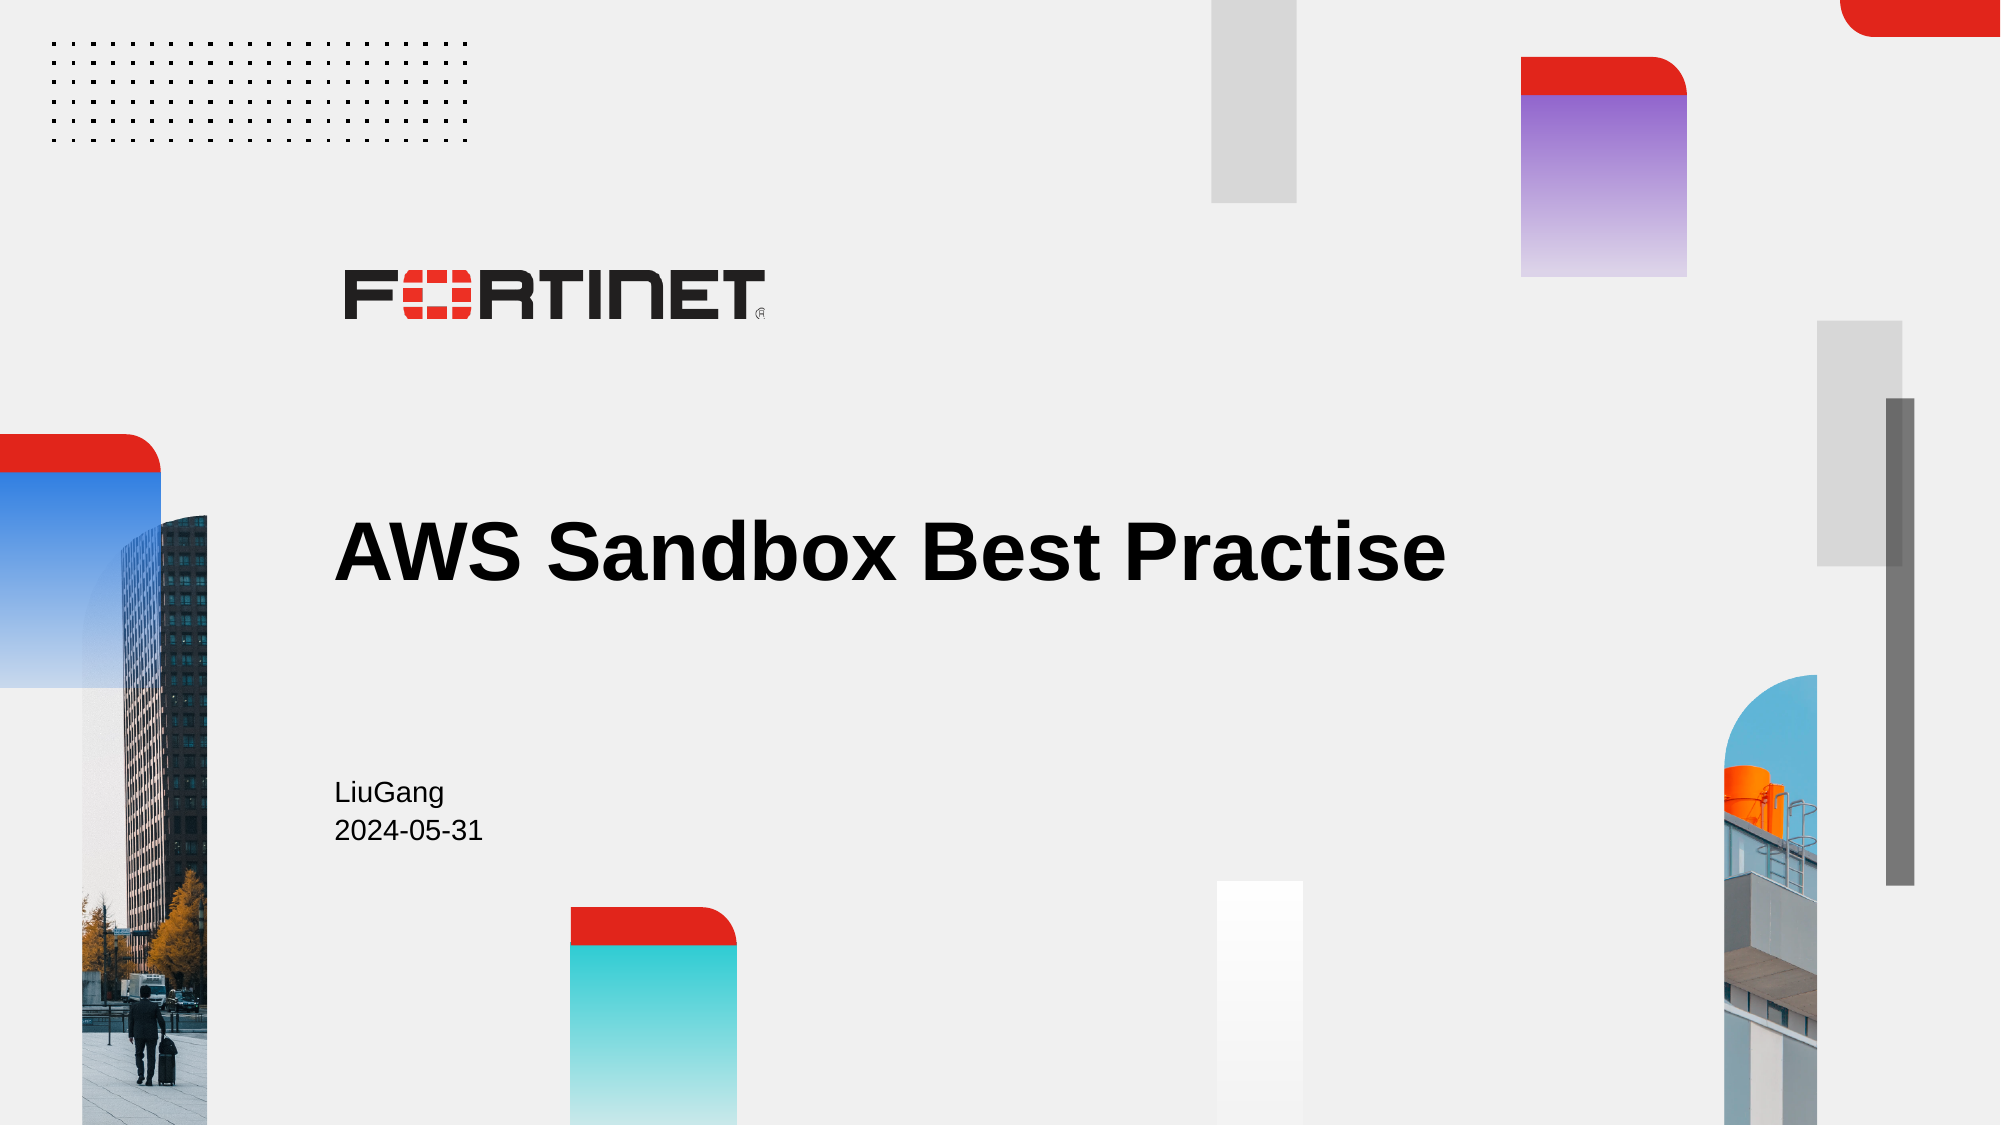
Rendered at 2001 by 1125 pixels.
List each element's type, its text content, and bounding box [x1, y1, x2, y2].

picture [1723, 673, 1818, 1125]
text_box LiuGang 2024-05-31 [319, 769, 499, 854]
picture [81, 513, 208, 1125]
title AWS Sandbox Best Practise [319, 353, 1687, 606]
